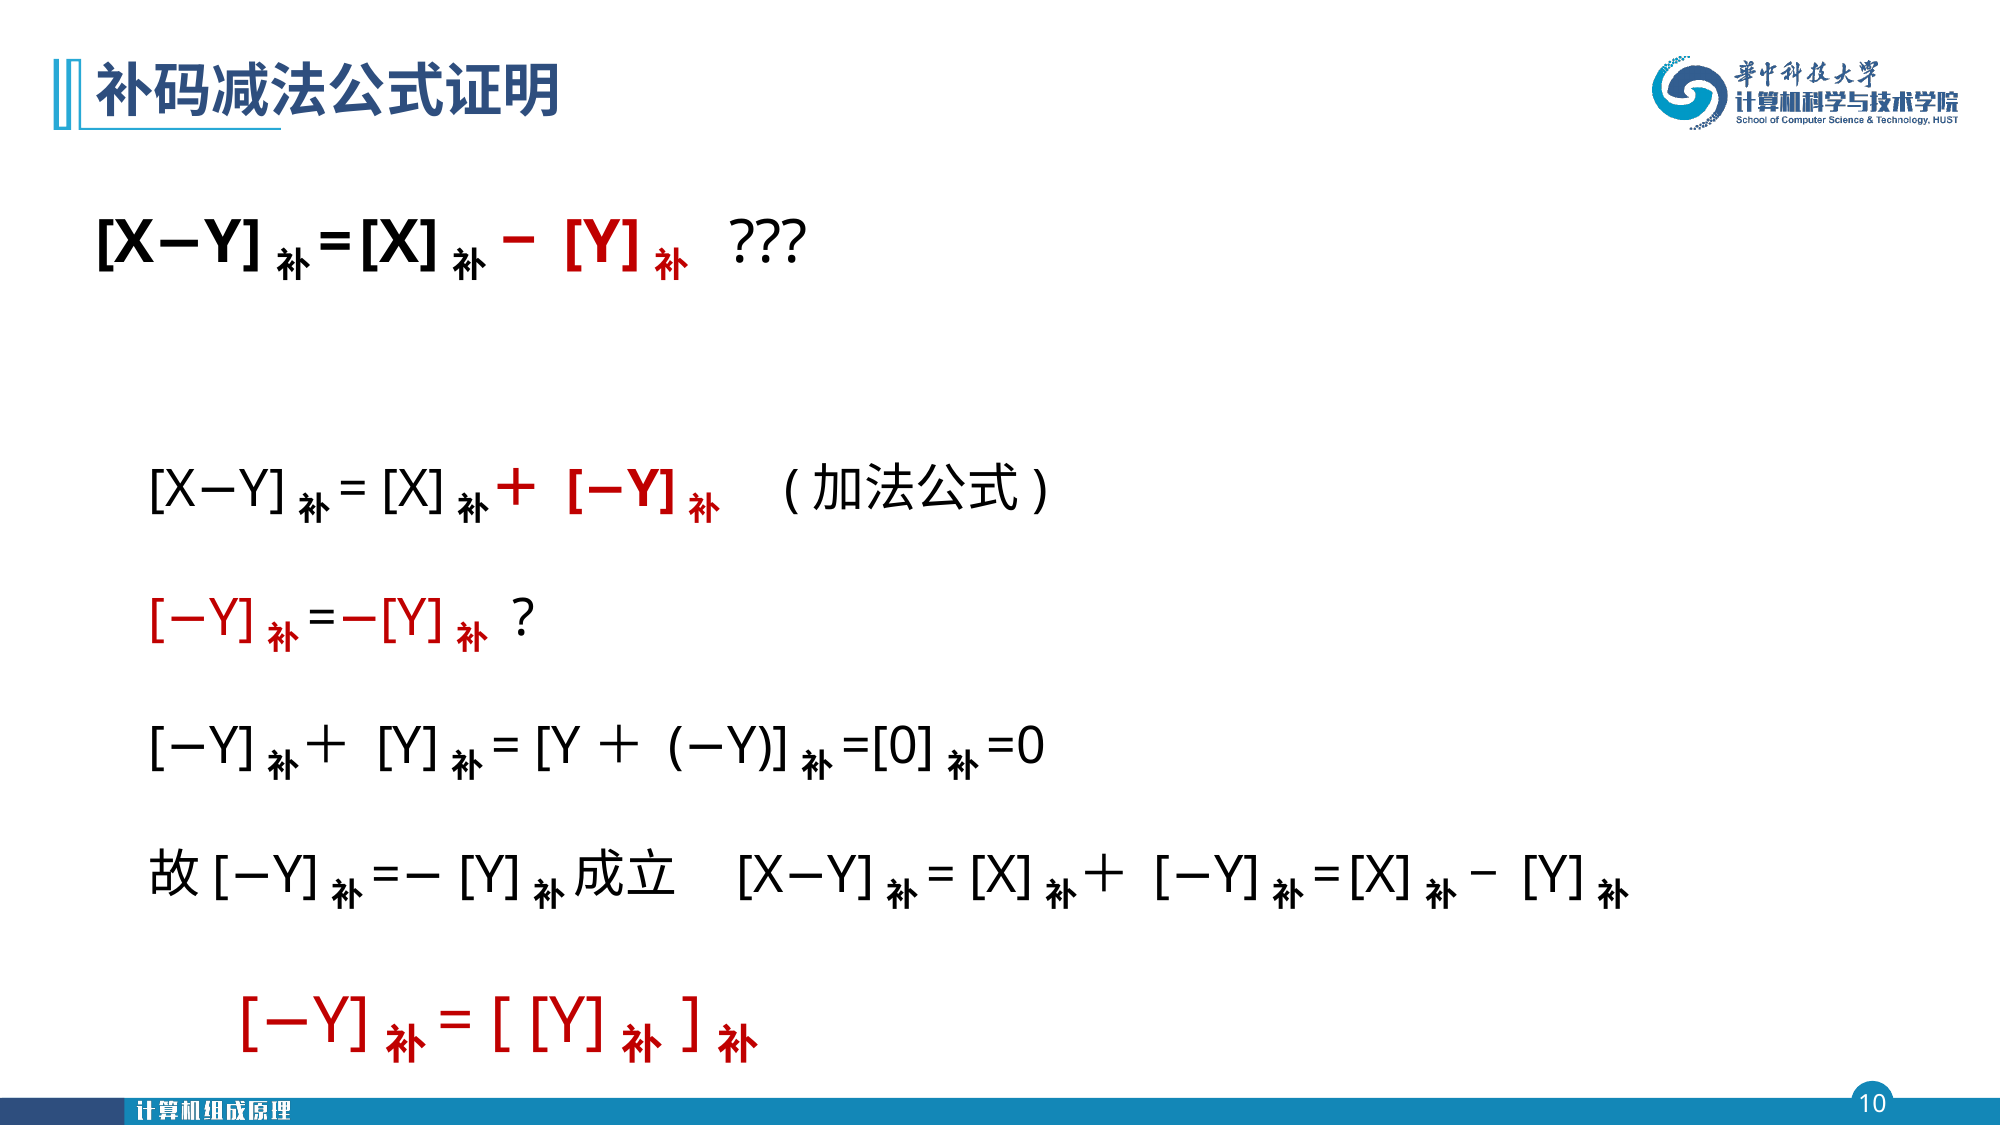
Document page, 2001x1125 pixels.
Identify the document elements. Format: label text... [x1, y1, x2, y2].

title 补码减法公式证明 [80, 42, 1805, 144]
picture [1805, 56, 1958, 130]
list [X−Y]补= [X]补 − [Y]补 ??? [X−Y]补= [X]补＋ [−Y]补 (加法公式) [−Y]补=−[Y]补 ? [−Y]补＋ [Y]补= [Y＋ (−Y)]补=[0]补=0 故[−Y]补=− [Y]补 成立 [X−Y]补= [X]补＋ [−Y]补= [X]补 − [Y]补 [−Y]补= [ [Y]补 ]补 [80, 154, 1805, 1080]
